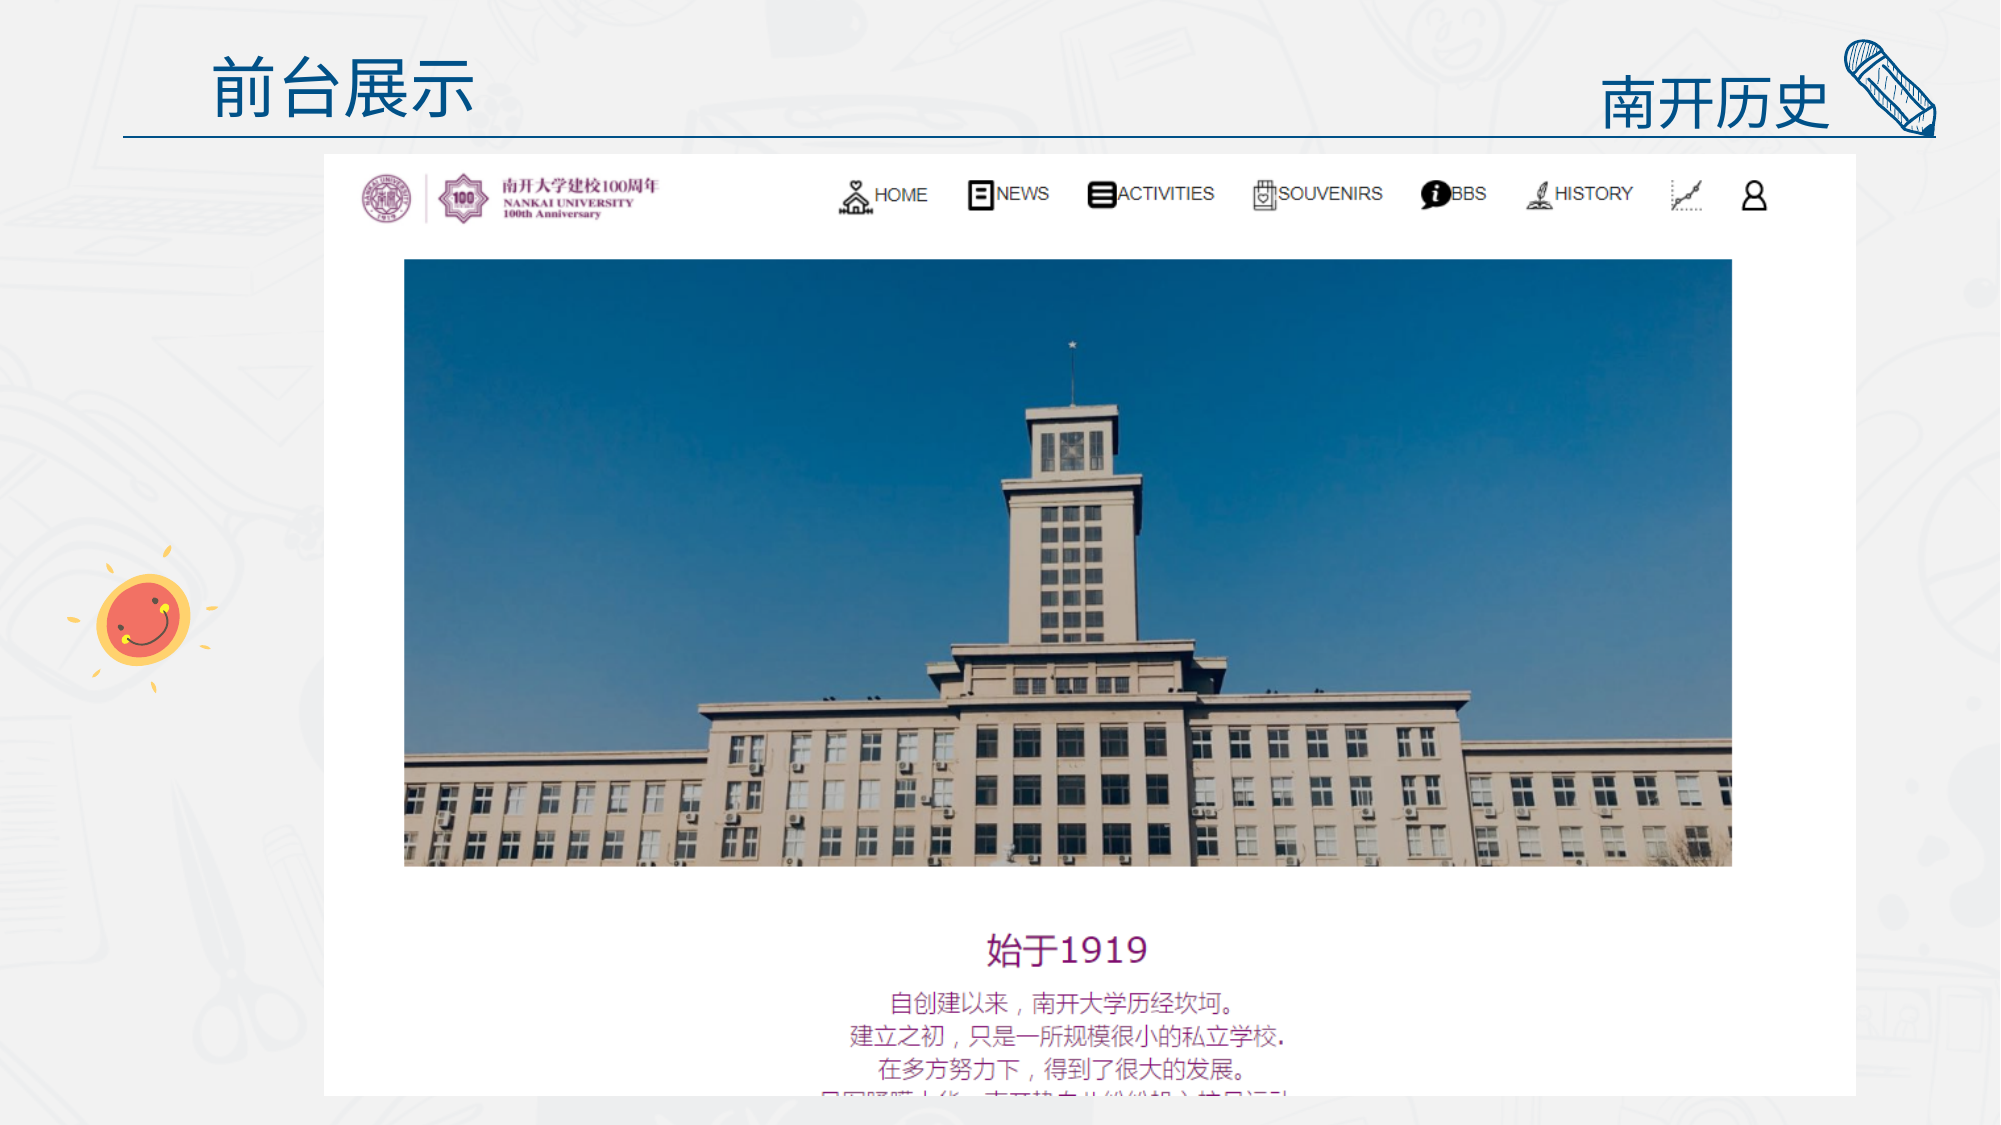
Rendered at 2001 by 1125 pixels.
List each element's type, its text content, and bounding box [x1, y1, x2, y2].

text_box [69, 552, 224, 691]
text_box 前台展示 [195, 48, 645, 118]
text_box 南开历史 [1584, 66, 1856, 137]
picture [324, 154, 1856, 1096]
